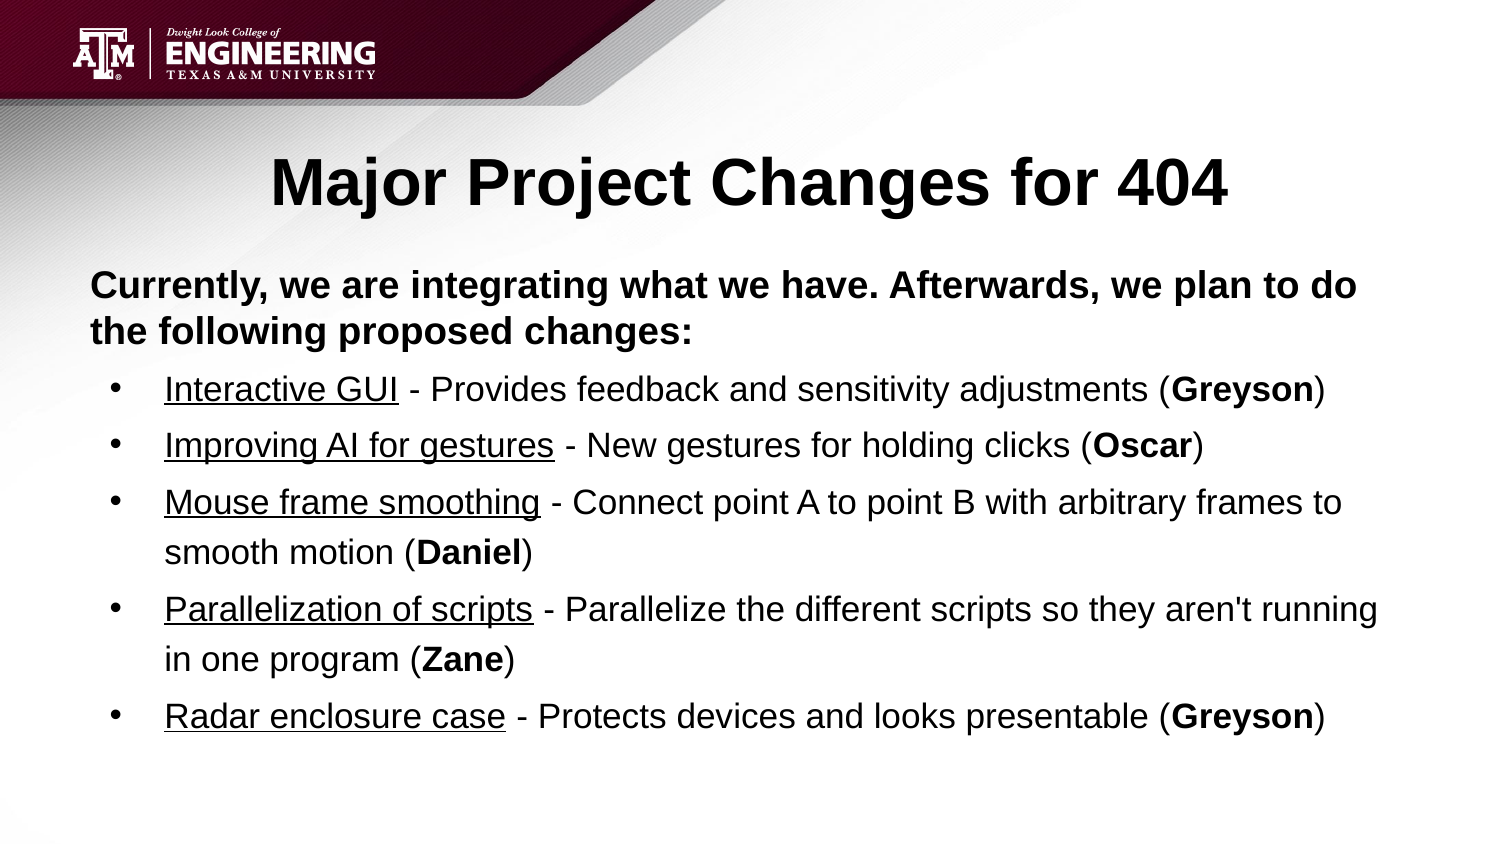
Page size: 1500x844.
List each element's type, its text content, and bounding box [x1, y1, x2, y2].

title Major Project Changes for 404 [75, 129, 1425, 228]
list Currently, we are integrating what we have. Afterwards, we plan to do the following proposed changes: Interactive GUI - Provides feedback and sensitivity adjustments (Greyson) Improving AI for gestures - New gestures for holding clicks (Oscar) Mouse frame smoothing - Connect point A to point B with arbitrary frames to smooth motion (Daniel) Parallelization of scripts - Parallelize the different scripts so they aren't running in one program (Zane) Radar enclosure case - Protects devices and looks presentable (Greyson) [75, 252, 1425, 754]
picture [0, 0, 1500, 844]
